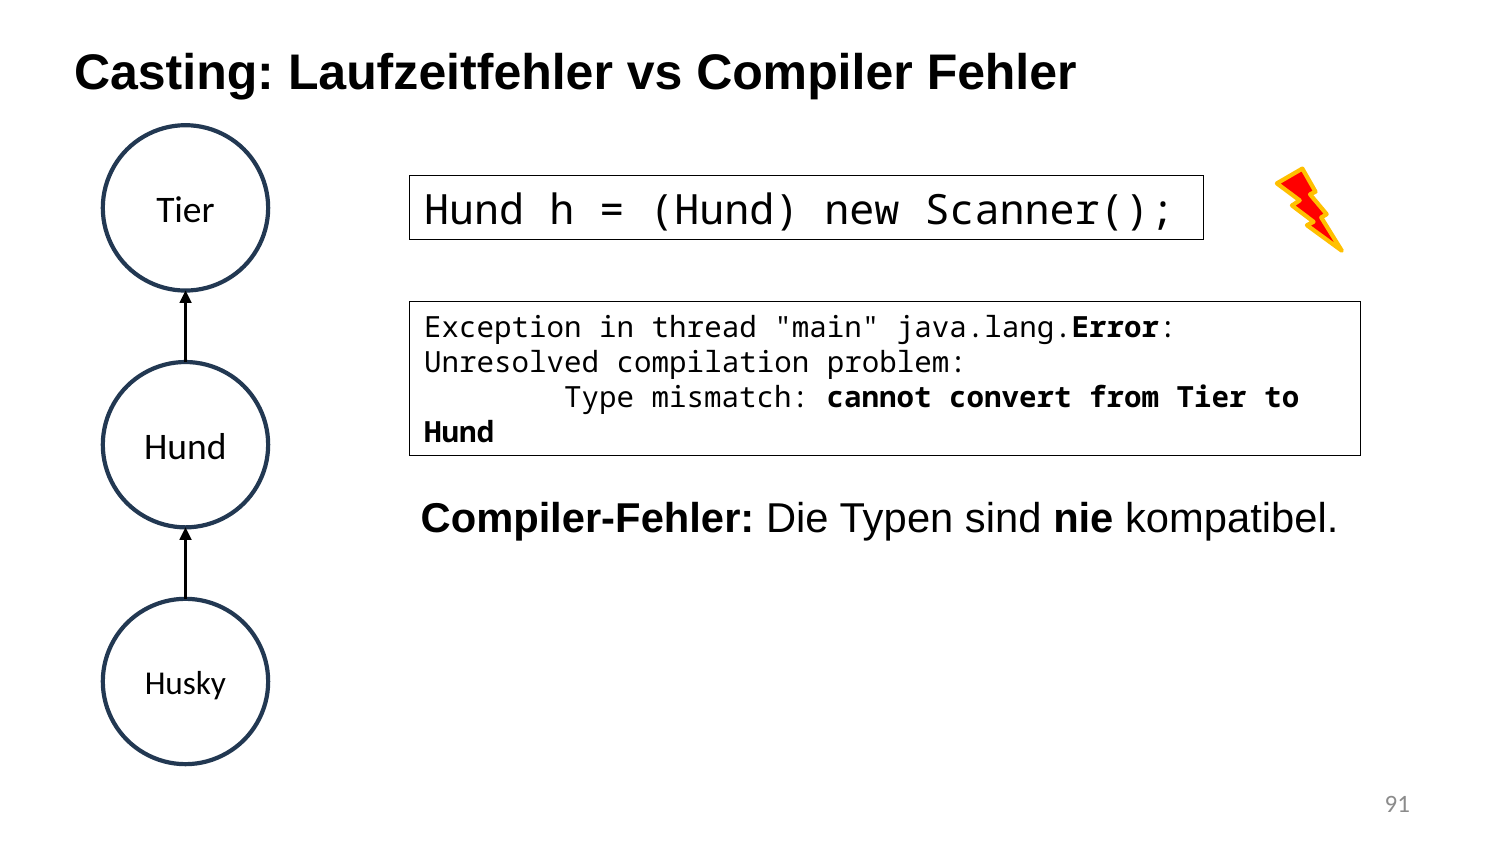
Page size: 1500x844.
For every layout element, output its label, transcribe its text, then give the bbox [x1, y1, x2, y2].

text_box [1274, 166, 1344, 253]
text_box Exception in thread "main" java.lang.Error: Unresolved compilation problem: Type mismatch: cannot convert from Tier to Hund [409, 301, 1361, 456]
text_box Hund h = (Hund) new Scanner(); [409, 175, 1204, 240]
text_box Husky [100, 596, 271, 767]
text_box Casting: Laufzeitfehler vs Compiler Fehler [59, 32, 1093, 107]
text_box Hund [100, 360, 271, 530]
text_box Tier [100, 123, 271, 293]
text_box Compiler-Fehler: Die Typen sind nie kompatibel. [405, 483, 1354, 549]
slide_number 91 [1074, 782, 1425, 827]
